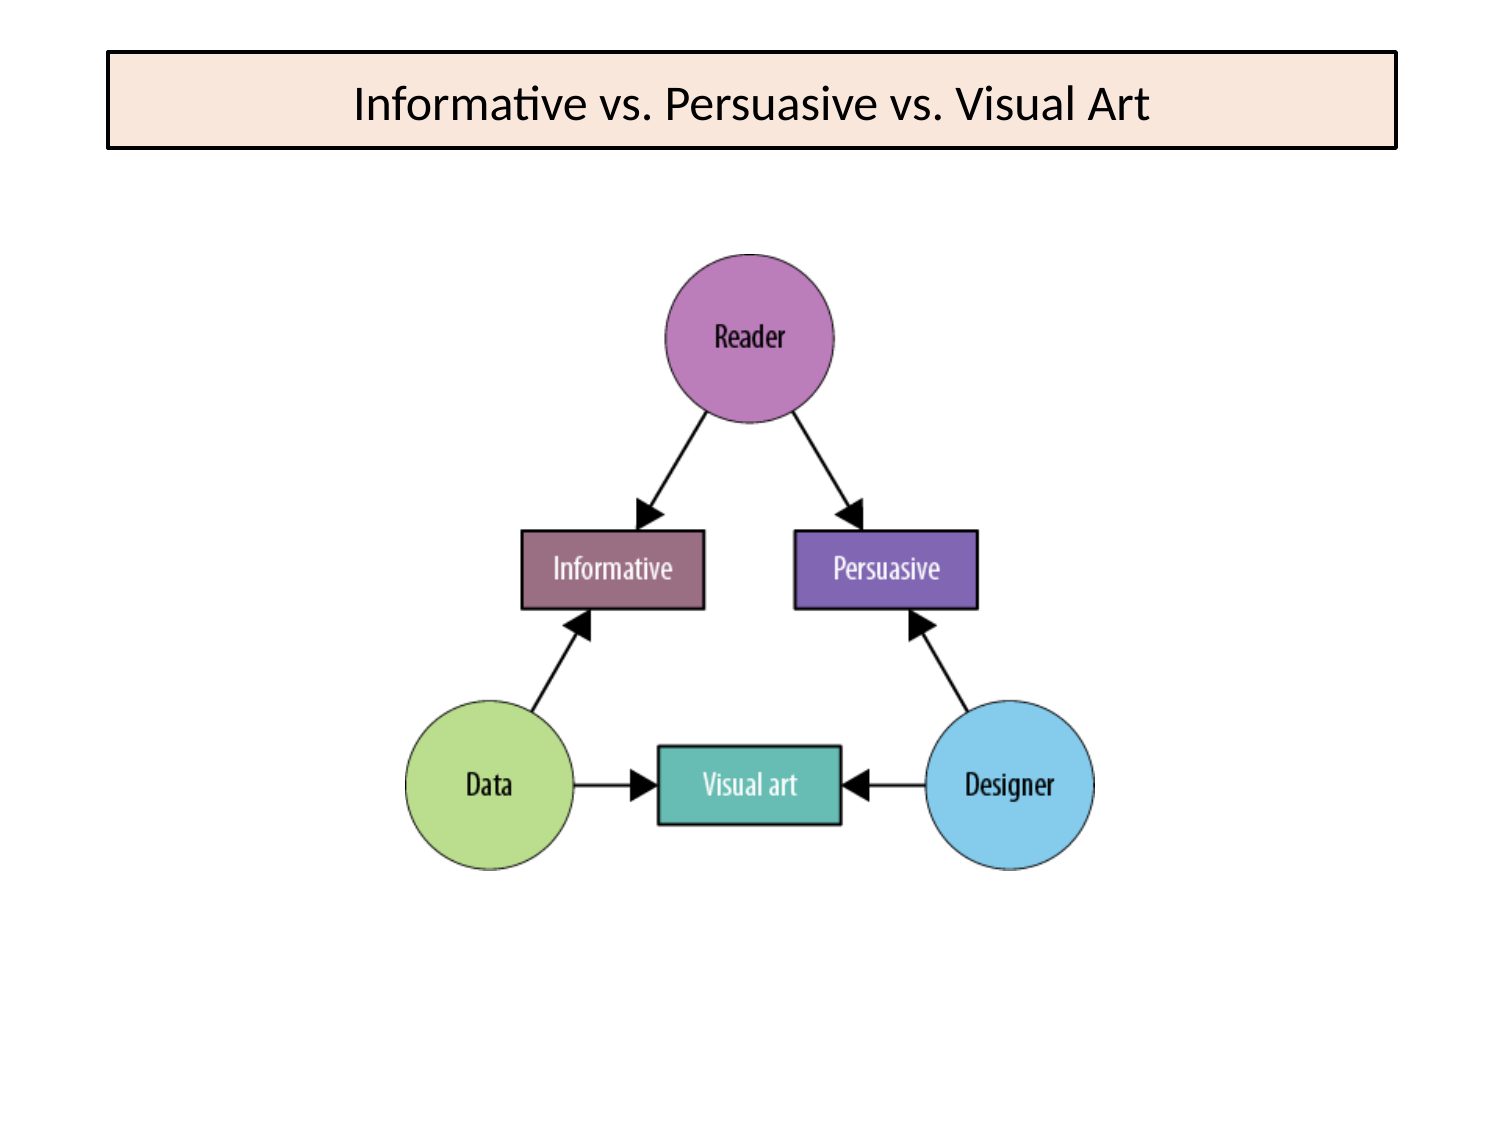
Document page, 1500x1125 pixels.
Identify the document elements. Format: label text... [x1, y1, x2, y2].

title Informative vs. Persuasive vs. Visual Art [106, 50, 1398, 150]
picture [405, 254, 1095, 871]
